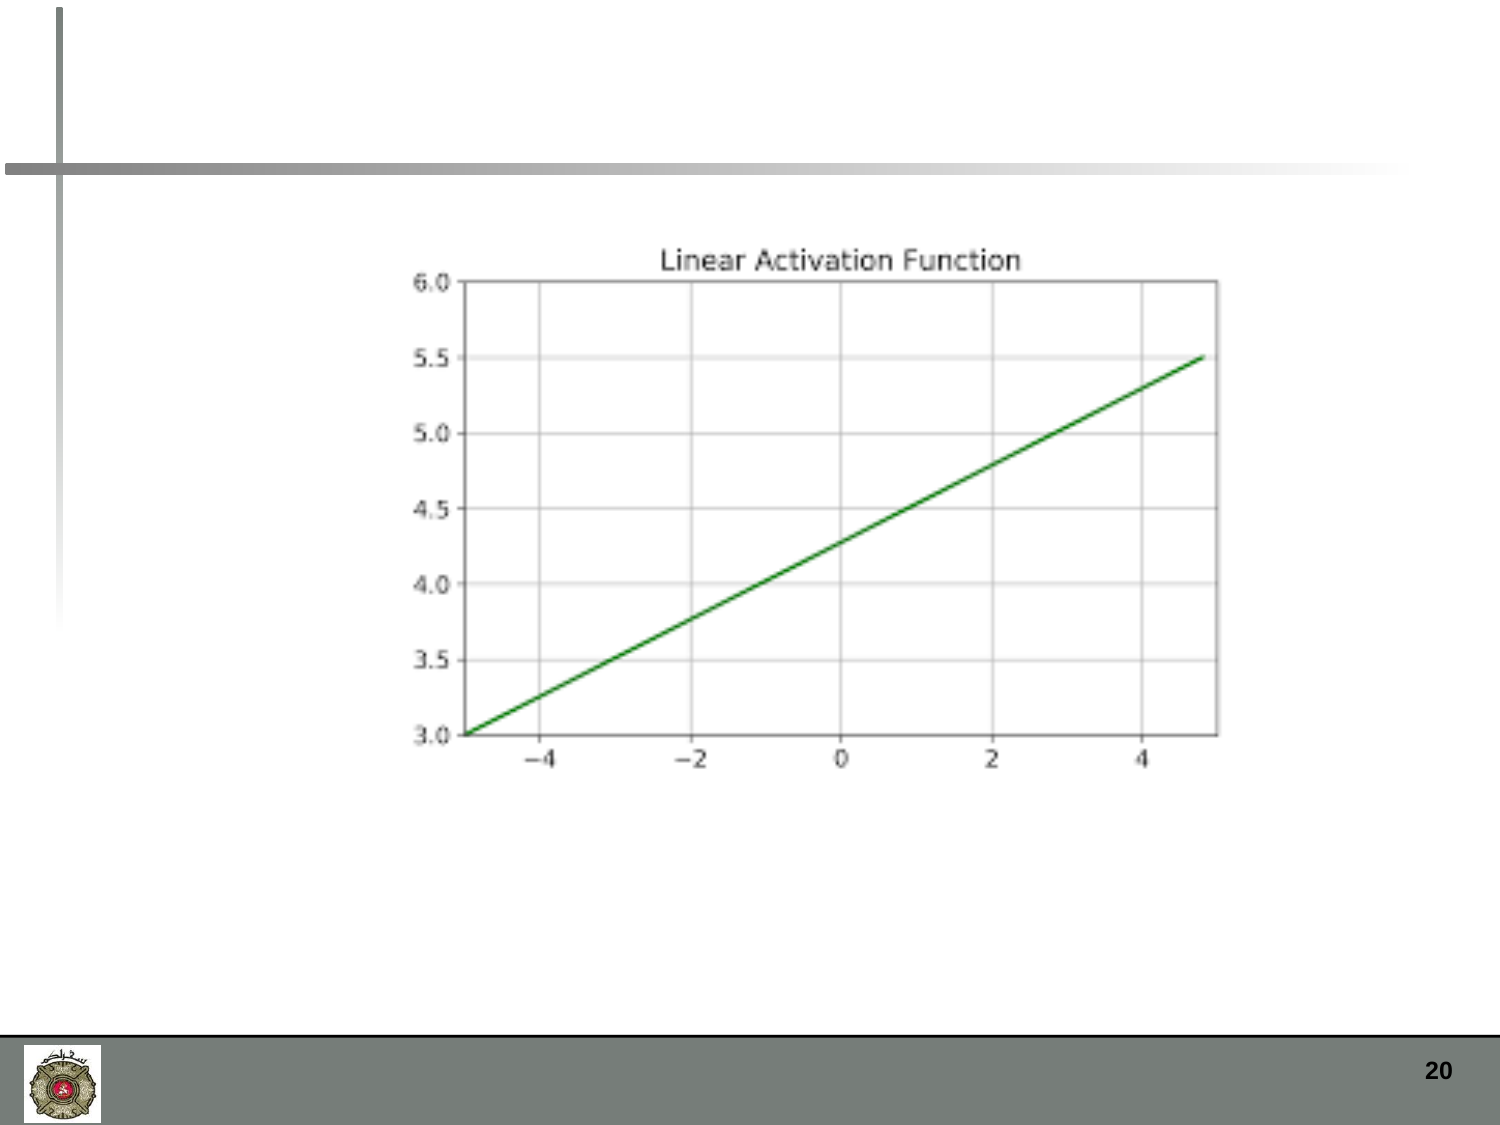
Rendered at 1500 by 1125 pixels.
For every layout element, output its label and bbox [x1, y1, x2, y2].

picture [24, 1045, 101, 1123]
picture [393, 228, 1247, 797]
